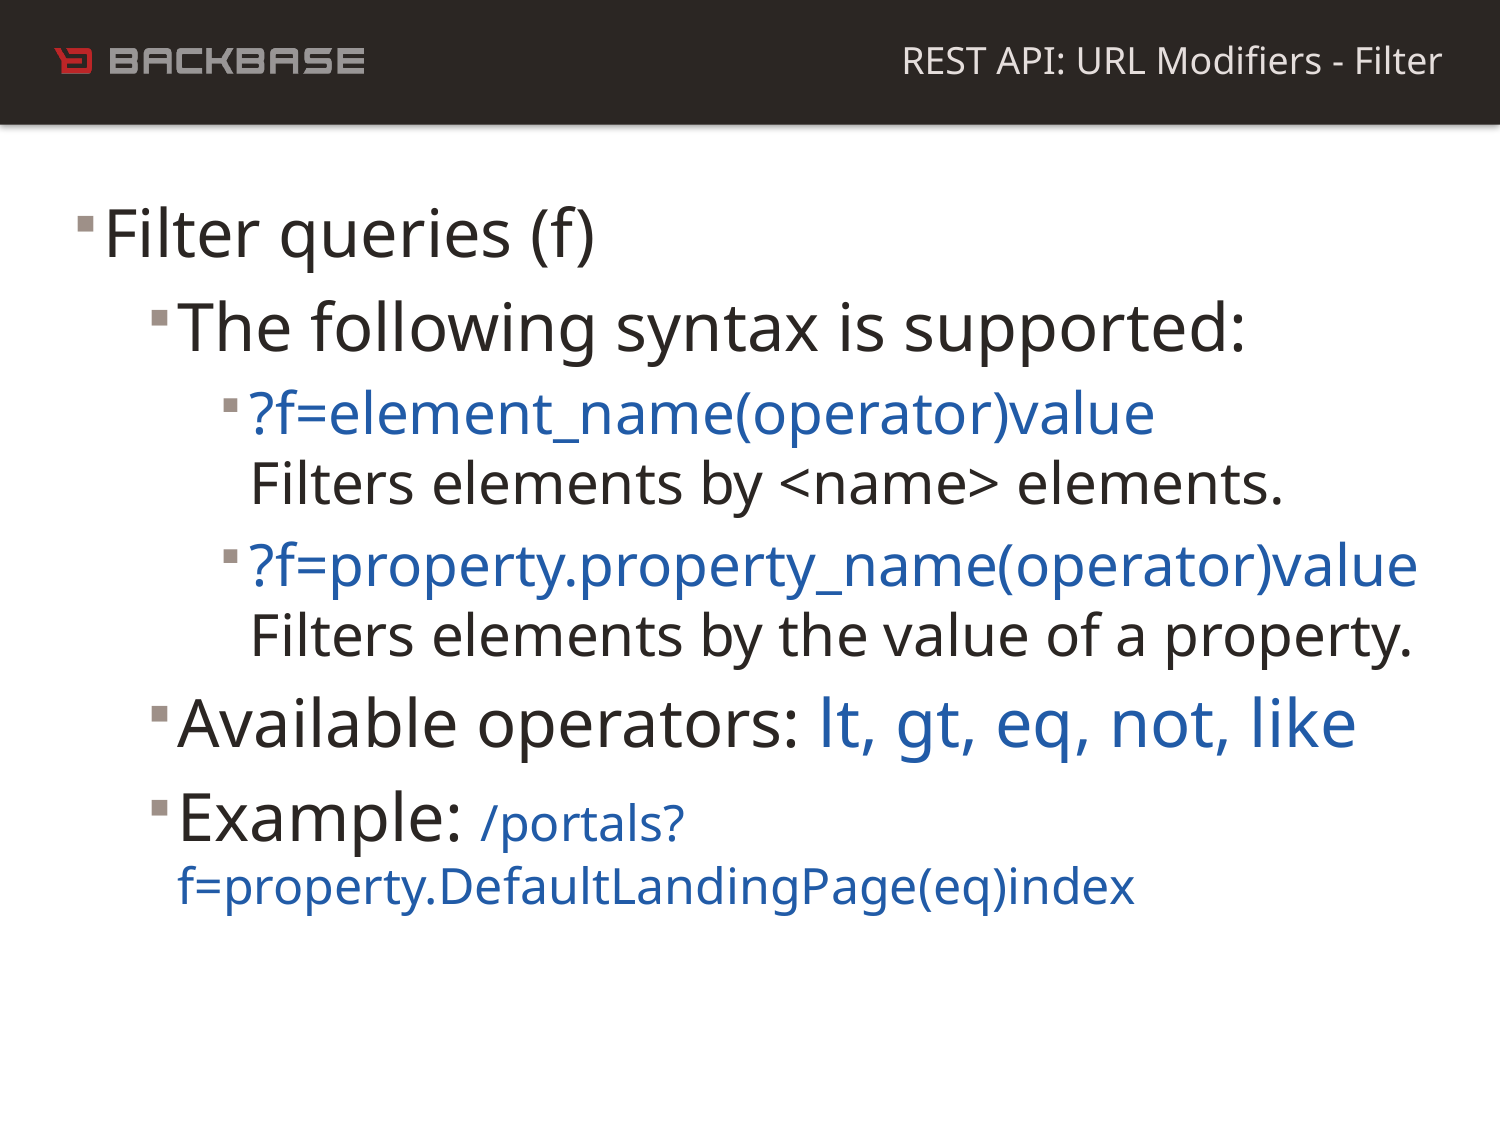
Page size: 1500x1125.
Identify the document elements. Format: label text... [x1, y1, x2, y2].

list REST API: URL Modifiers - Filter [431, 29, 1459, 91]
list Filter queries (f) The following syntax is supported: ?f=element_name(operator)value Filters elements by <name> elements. ?f=property.property_name(operator)value Filters elements by the value of a property. Available operators: lt, gt, eq, not, like Example: /portals?f=property.DefaultLandingPage(eq)index [58, 183, 1443, 1068]
picture [54, 48, 364, 74]
